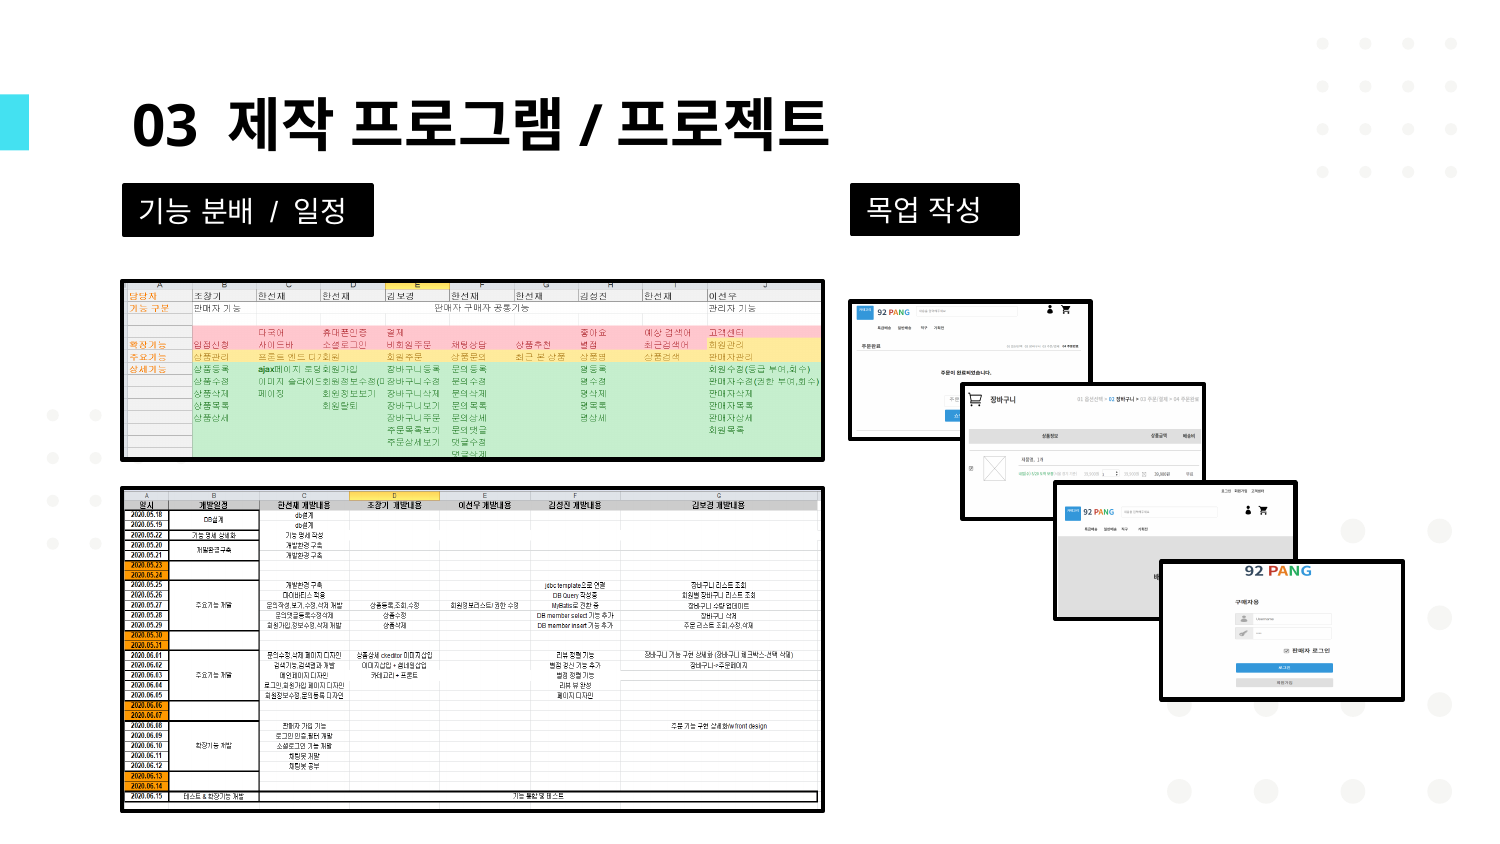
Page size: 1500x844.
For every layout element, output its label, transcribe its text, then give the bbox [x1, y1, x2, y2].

picture [851, 303, 1402, 698]
title 03 제작 프로그램/프로젝트 [116, 72, 1383, 167]
picture [123, 283, 822, 458]
picture [123, 490, 822, 810]
text_box 기능 분배 / 일정 [122, 183, 374, 237]
text_box 목업 작성 [850, 183, 1020, 236]
